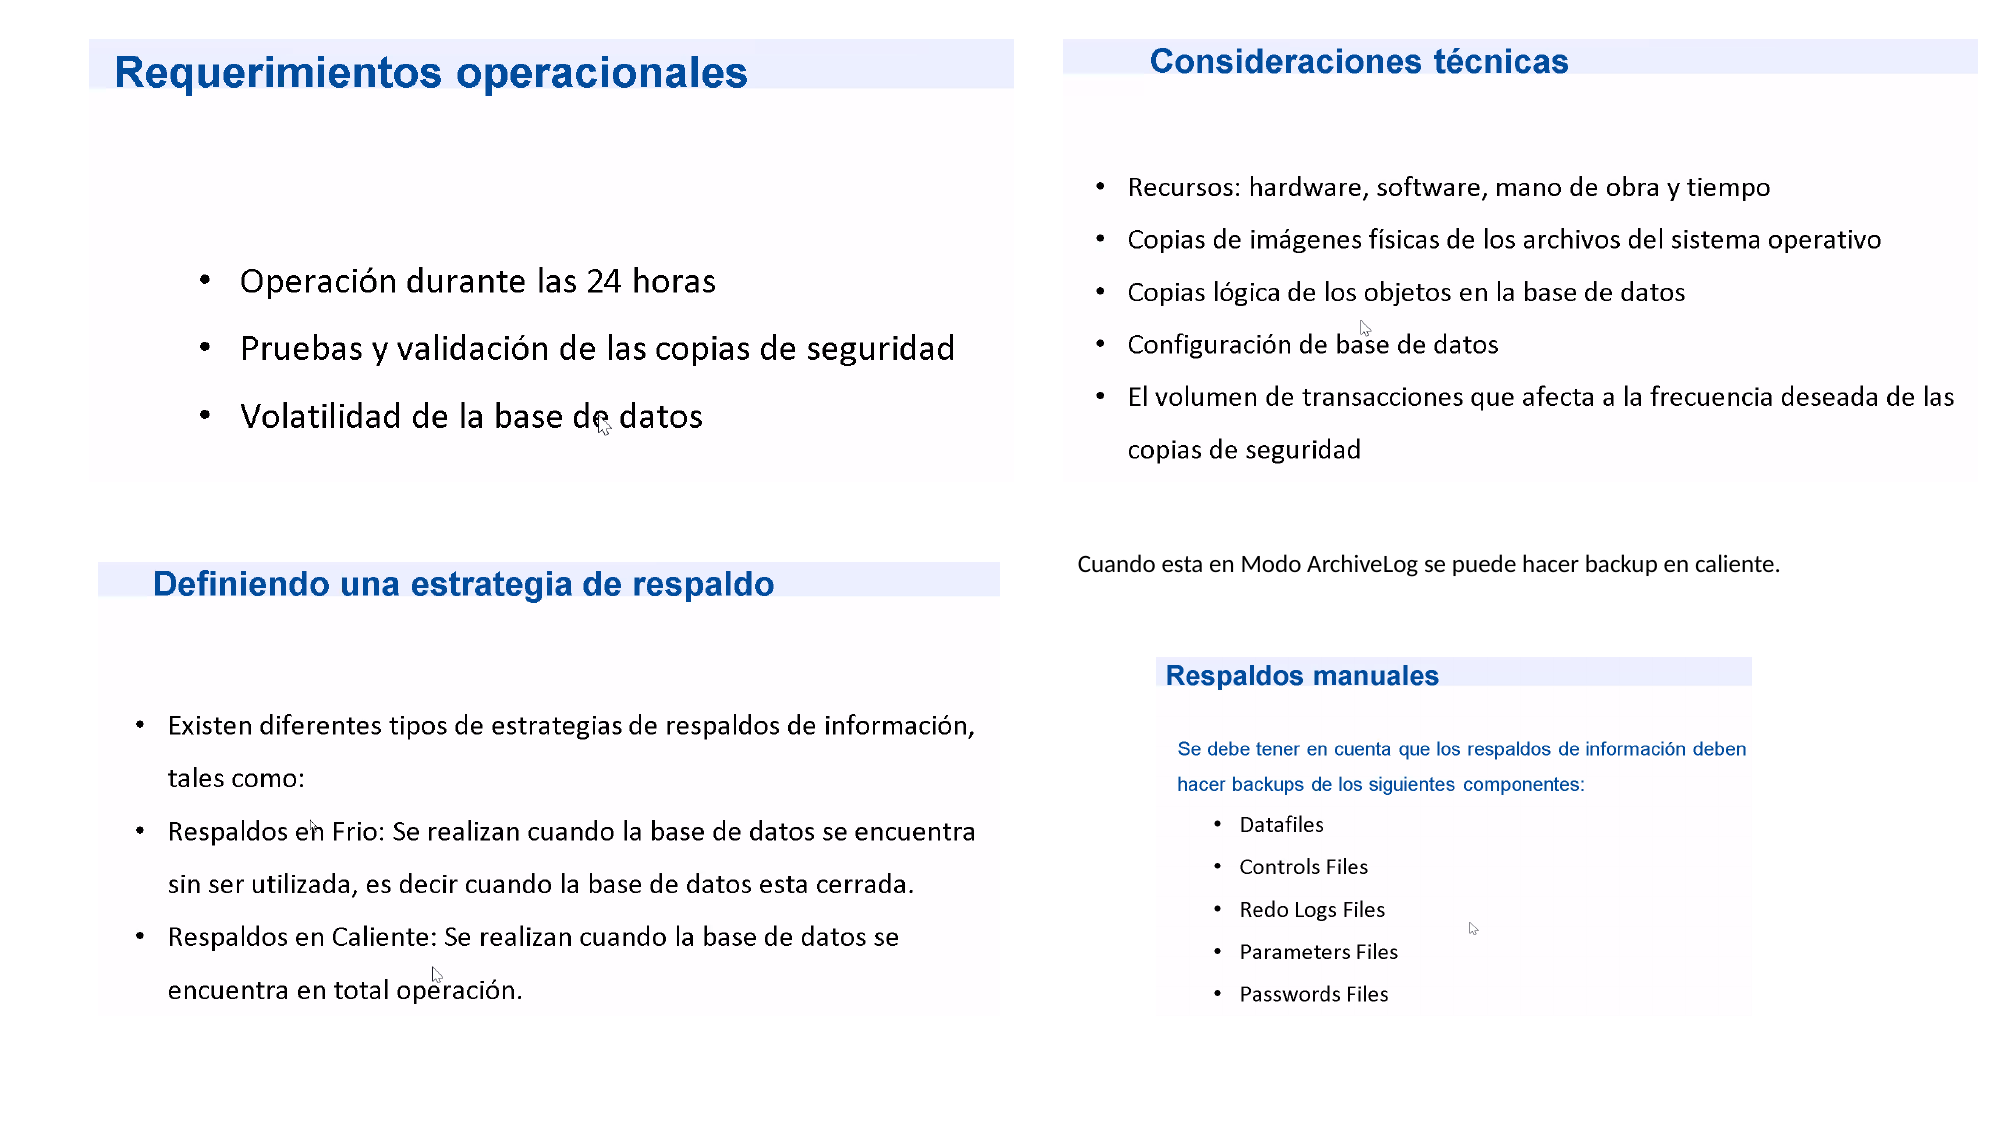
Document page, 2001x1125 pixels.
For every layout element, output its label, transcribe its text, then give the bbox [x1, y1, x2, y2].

picture [1156, 657, 1752, 1016]
picture [1063, 39, 1978, 482]
picture [89, 39, 1014, 482]
picture [98, 562, 1000, 1016]
text_box Cuando esta en Modo ArchiveLog se puede hacer backup en caliente. [1063, 539, 1806, 585]
